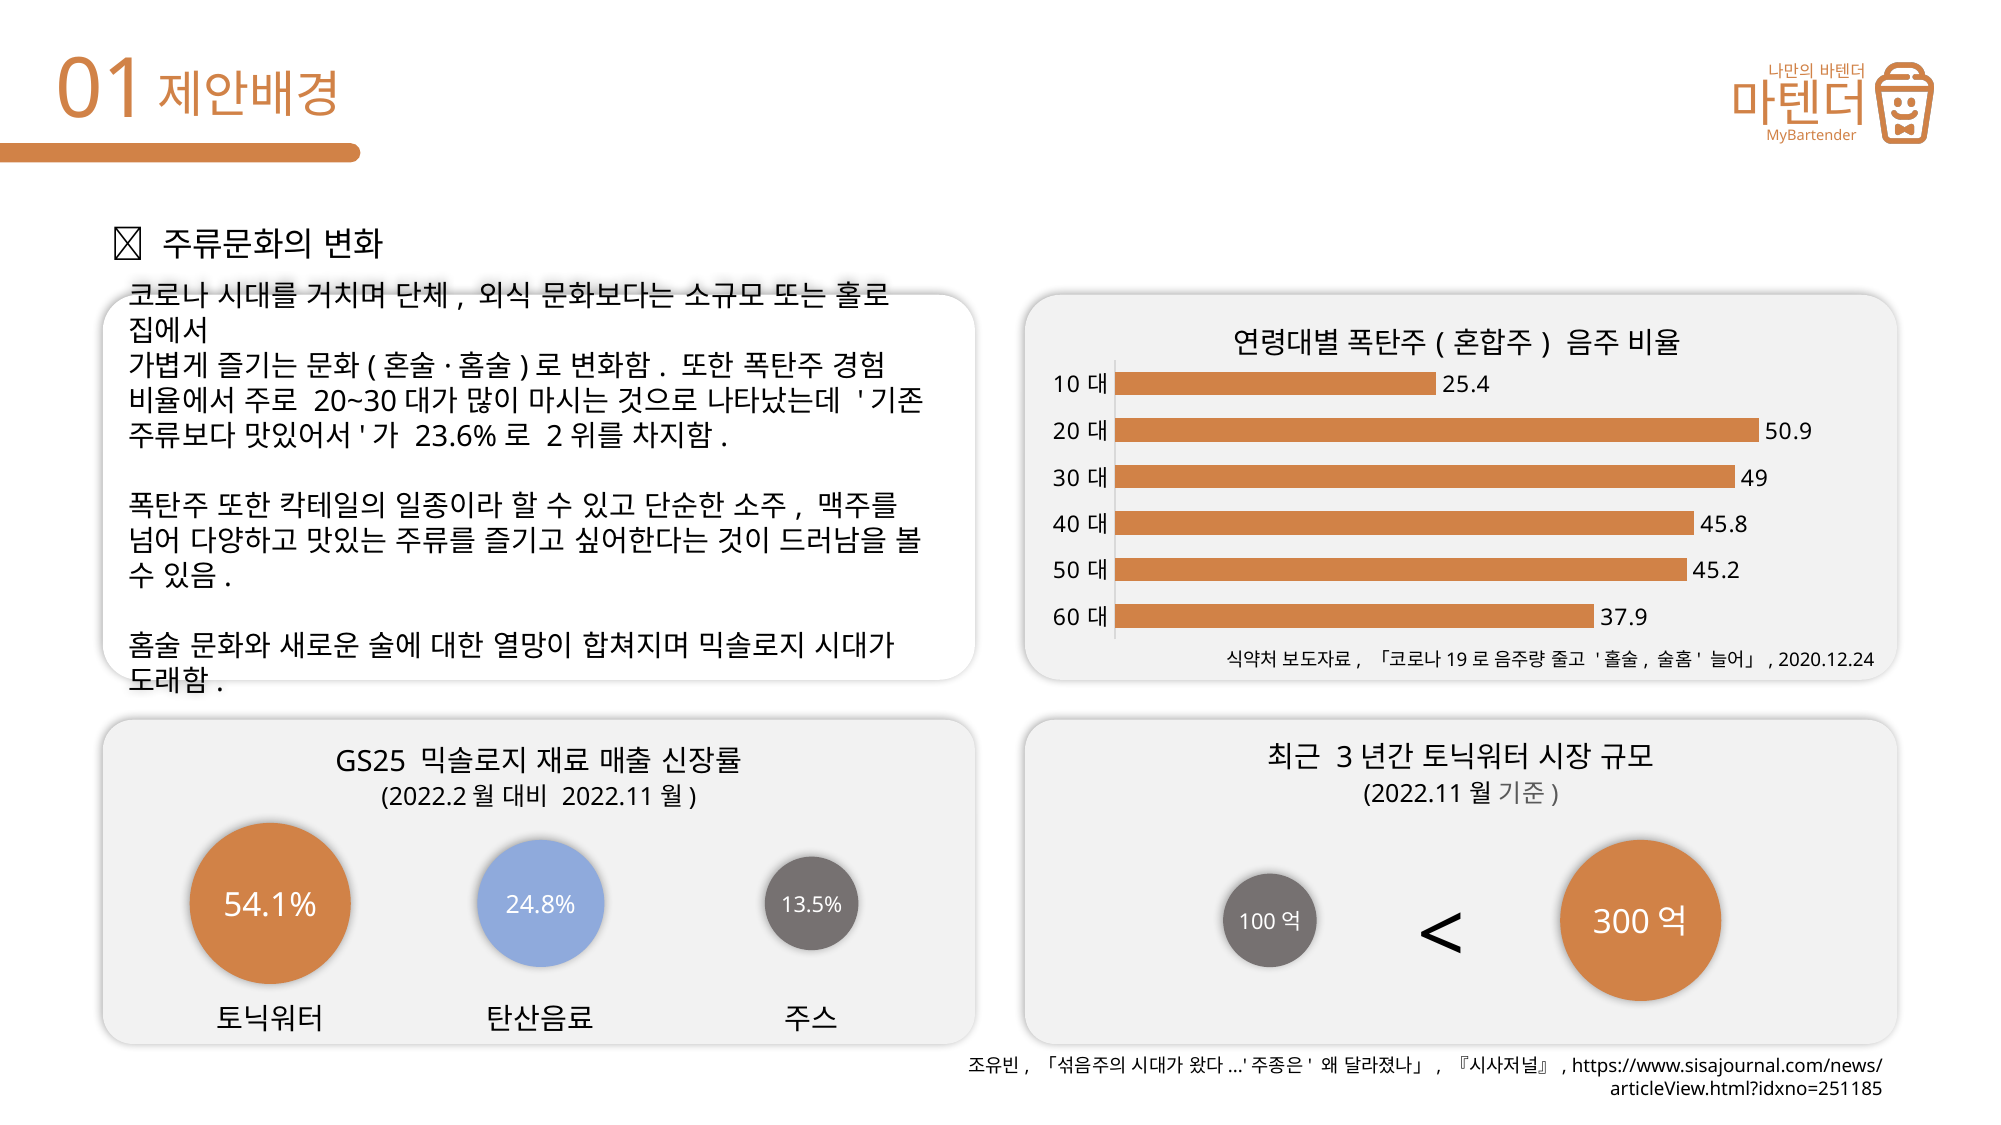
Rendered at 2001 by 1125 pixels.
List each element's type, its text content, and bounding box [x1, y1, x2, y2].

text_box 조유빈, 「섞음주의 시대가 왔다...'주종은' 왜 달라졌나」, 『시사저널』, https://www.sisajournal.com/news/articleView.html?idxno=251185 [807, 1046, 1898, 1107]
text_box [102, 734, 975, 819]
text_box 제안배경 [142, 55, 357, 130]
text_box [0, 142, 362, 164]
text_box 24.8% [476, 838, 606, 969]
chart [1024, 294, 1898, 659]
text_box 01 [40, 26, 165, 142]
text_box 주스 [737, 993, 886, 1044]
text_box [106, 718, 972, 734]
text_box [1023, 748, 1899, 1046]
text_box [1031, 718, 1891, 730]
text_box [1721, 52, 1934, 152]
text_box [1223, 839, 1722, 1001]
text_box 토닉워터 [196, 993, 345, 1044]
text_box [1024, 730, 1898, 815]
text_box [1890, 659, 1895, 667]
text_box [101, 742, 976, 1046]
text_box 코로나 시대를 거치며 단체, 외식 문화보다는 소규모 또는 홀로 집에서 가볍게 즐기는 문화(혼술·홈술)로 변화함. 또한 폭탄주 경험 비율에서 주로 20~30대가 많이 마시는 것으로 나타났는데 '기존 주류보다 맛있어서'가 23.6%로 2위를 차지함. 폭탄주 또한 칵테일의 일종이라 할 수 있고 단순한 소주, 맥주를 넘어 다양하고 맛있는 주류를 즐기고 싶어한다는 것이 드러남을 볼 수 있음. 홈술 문화와 새로운 술에 대한 열망이 합쳐지며 믹솔로지 시대가 도래함. [101, 293, 976, 681]
text_box 탄산음료 [467, 993, 615, 1044]
text_box [1027, 659, 1876, 681]
text_box 54.1% [188, 821, 352, 986]
text_box 식약처 보도자료, 「코로나19로 음주량 줄고 '홀술, 술홈' 늘어」, 2020.12.24 [1201, 659, 1890, 678]
text_box 13.5% [763, 855, 860, 952]
text_box ✅ 주류문화의 변화 [96, 216, 403, 271]
